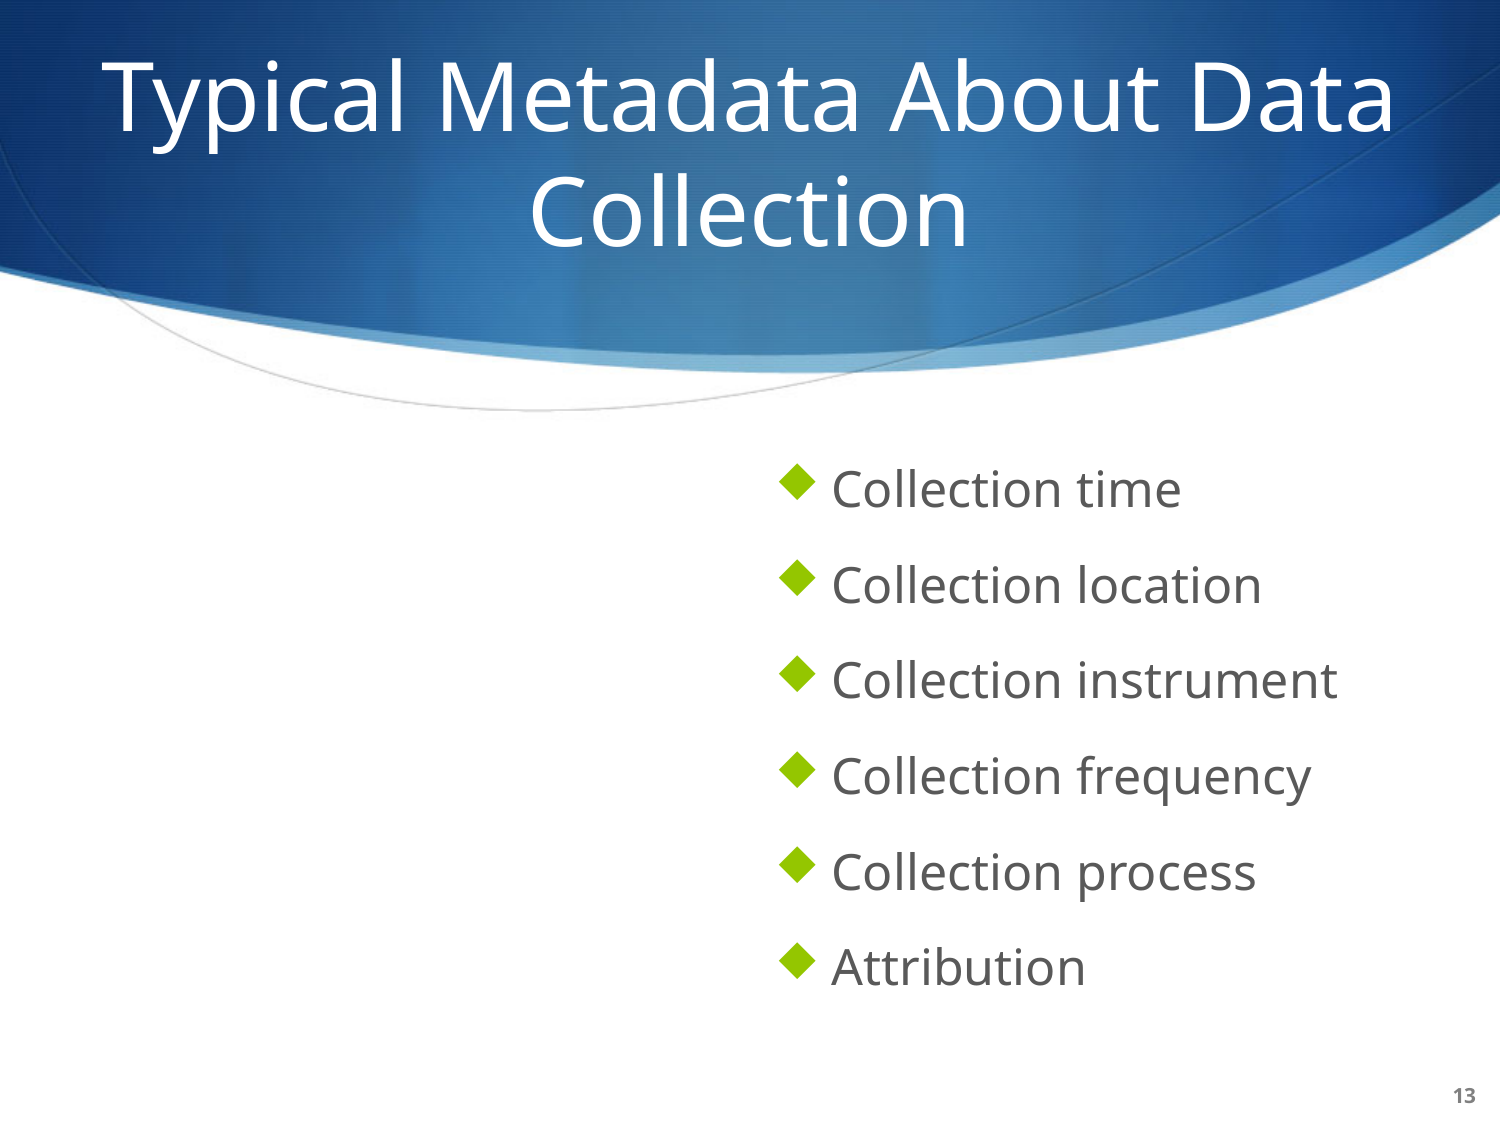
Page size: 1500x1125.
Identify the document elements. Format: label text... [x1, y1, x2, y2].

title Typical Metadata About Data Collection [75, 56, 1425, 245]
slide_number 13 [1420, 1067, 1500, 1125]
list Collection time Collection location Collection instrument Collection frequency Collection process Attribution [760, 456, 1379, 991]
picture [0, 0, 1500, 1125]
